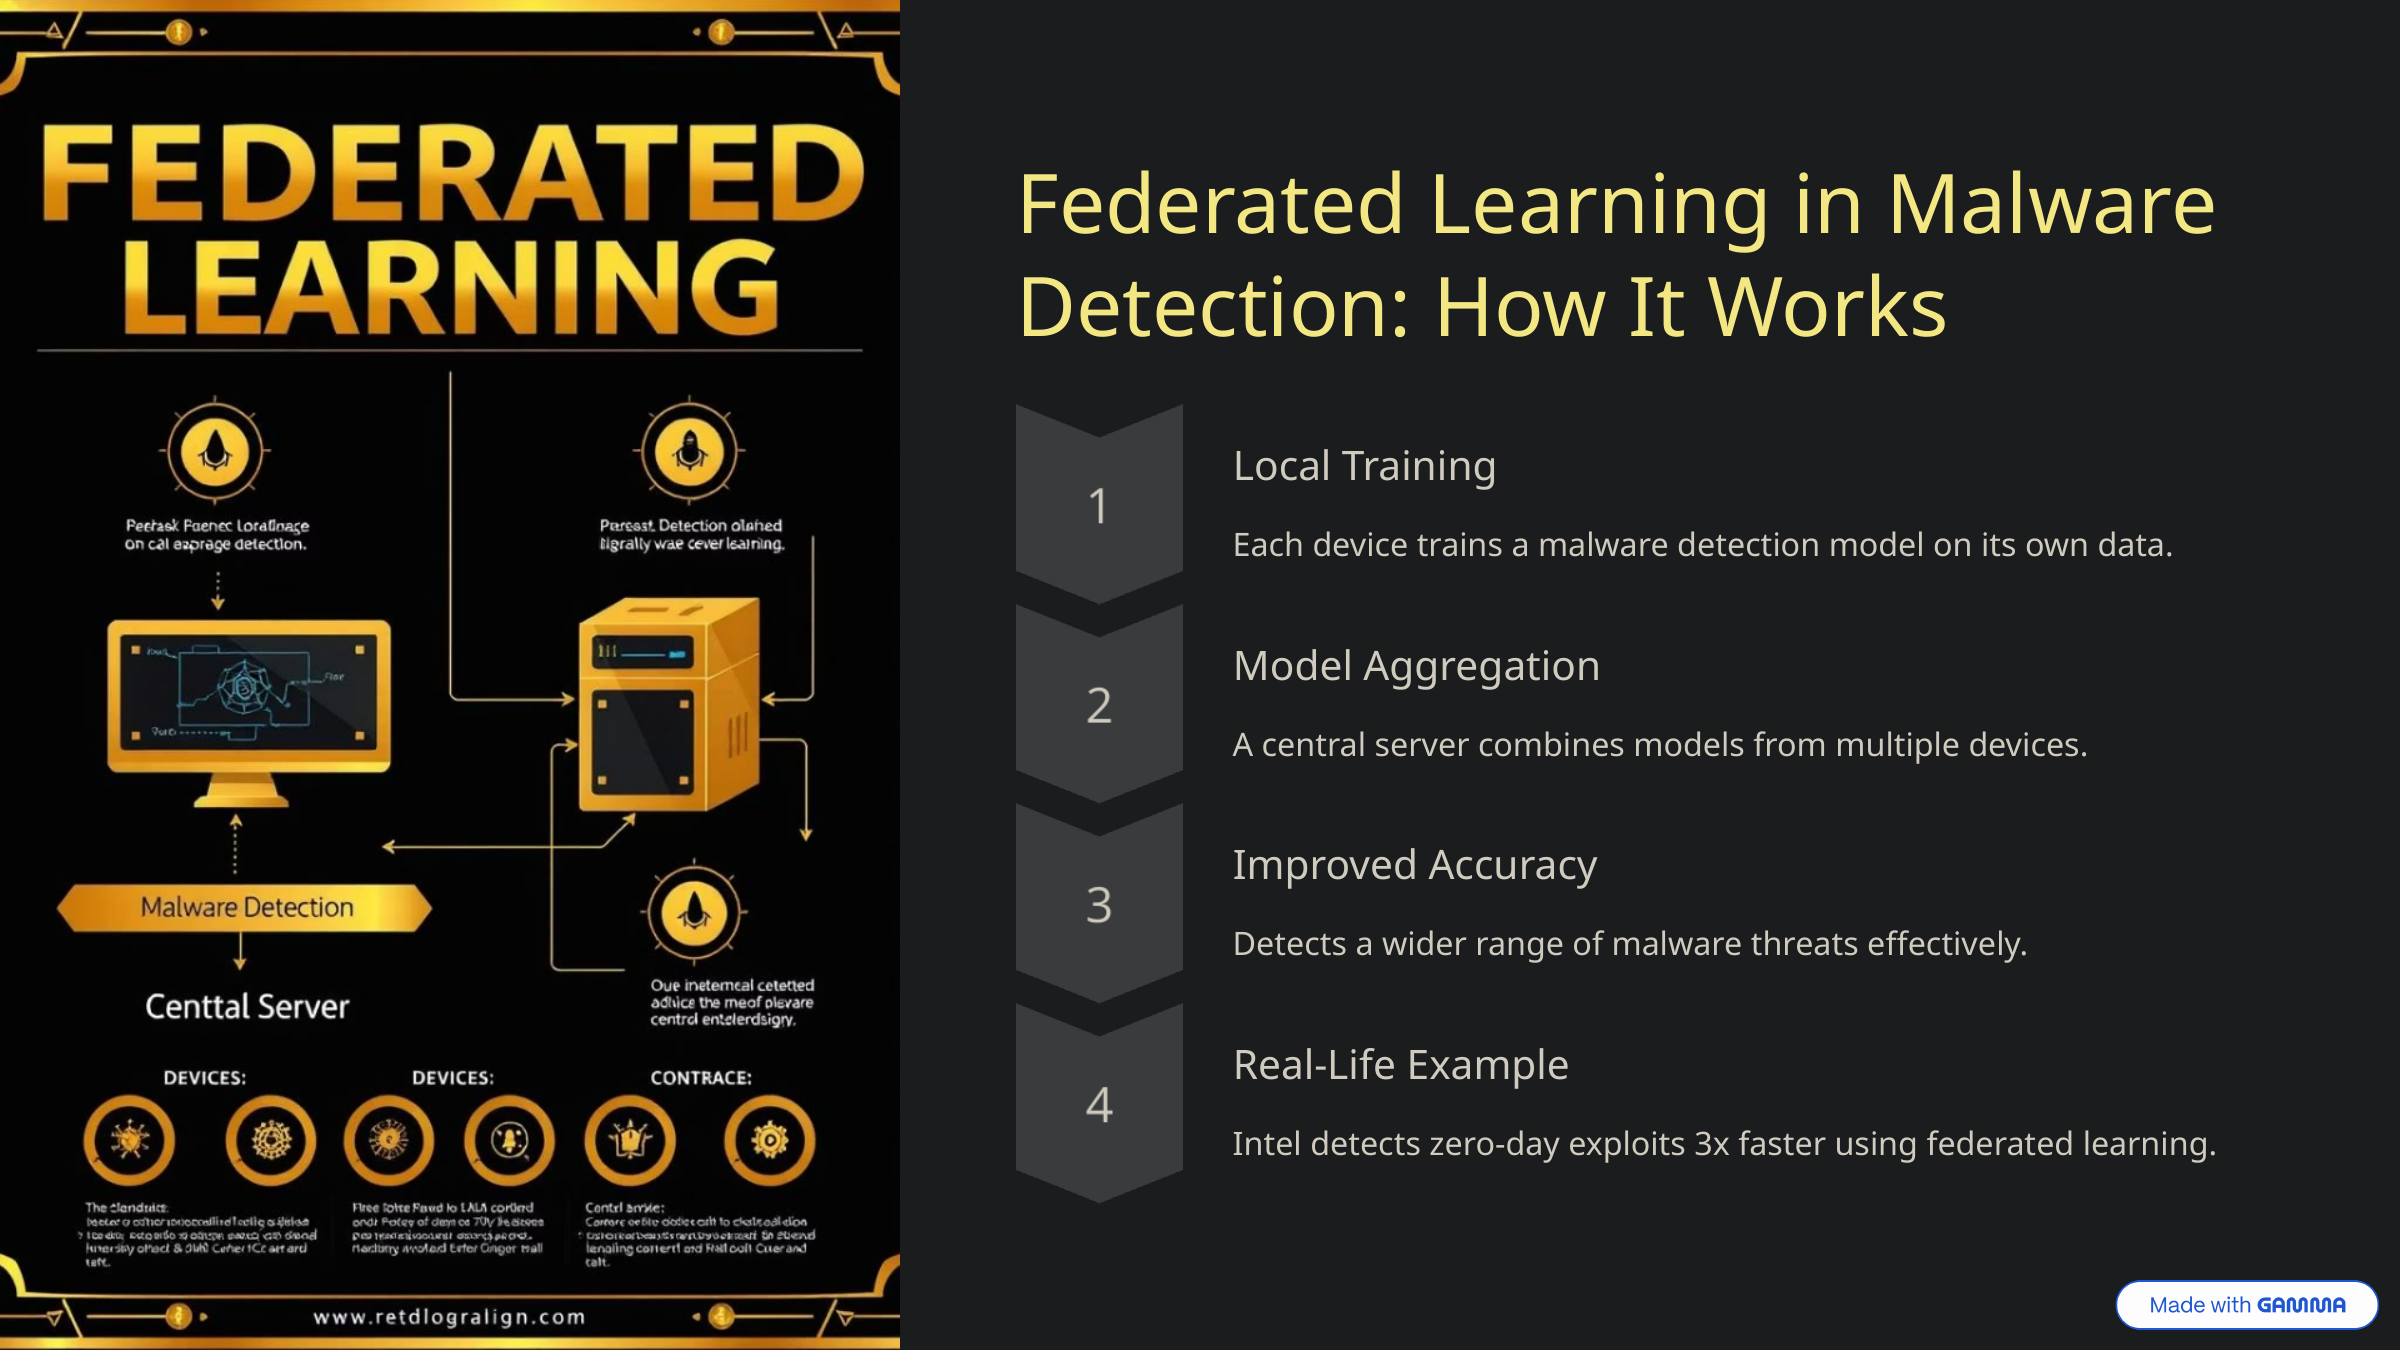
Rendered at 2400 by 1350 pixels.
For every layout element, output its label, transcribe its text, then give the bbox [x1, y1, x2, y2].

text_box Local Training [1232, 437, 1649, 490]
text_box Intel detects zero-day exploits 3x faster using federated learning. [1232, 1108, 2284, 1163]
text_box Model Aggregation [1232, 637, 1649, 690]
picture [1016, 404, 1183, 1204]
text_box Real-Life Example [1232, 1036, 1649, 1089]
text_box A central server combines models from multiple devices. [1232, 709, 2284, 763]
picture [0, 0, 900, 1350]
picture [2106, 1271, 2389, 1339]
text_box Each device trains a malware detection model on its own data. [1232, 509, 2284, 563]
text_box Federated Learning in Malware Detection: How It Works [1016, 146, 2284, 355]
text_box Detects a wider range of malware threats effectively. [1232, 909, 2284, 963]
text_box Improved Accuracy [1232, 837, 1649, 890]
